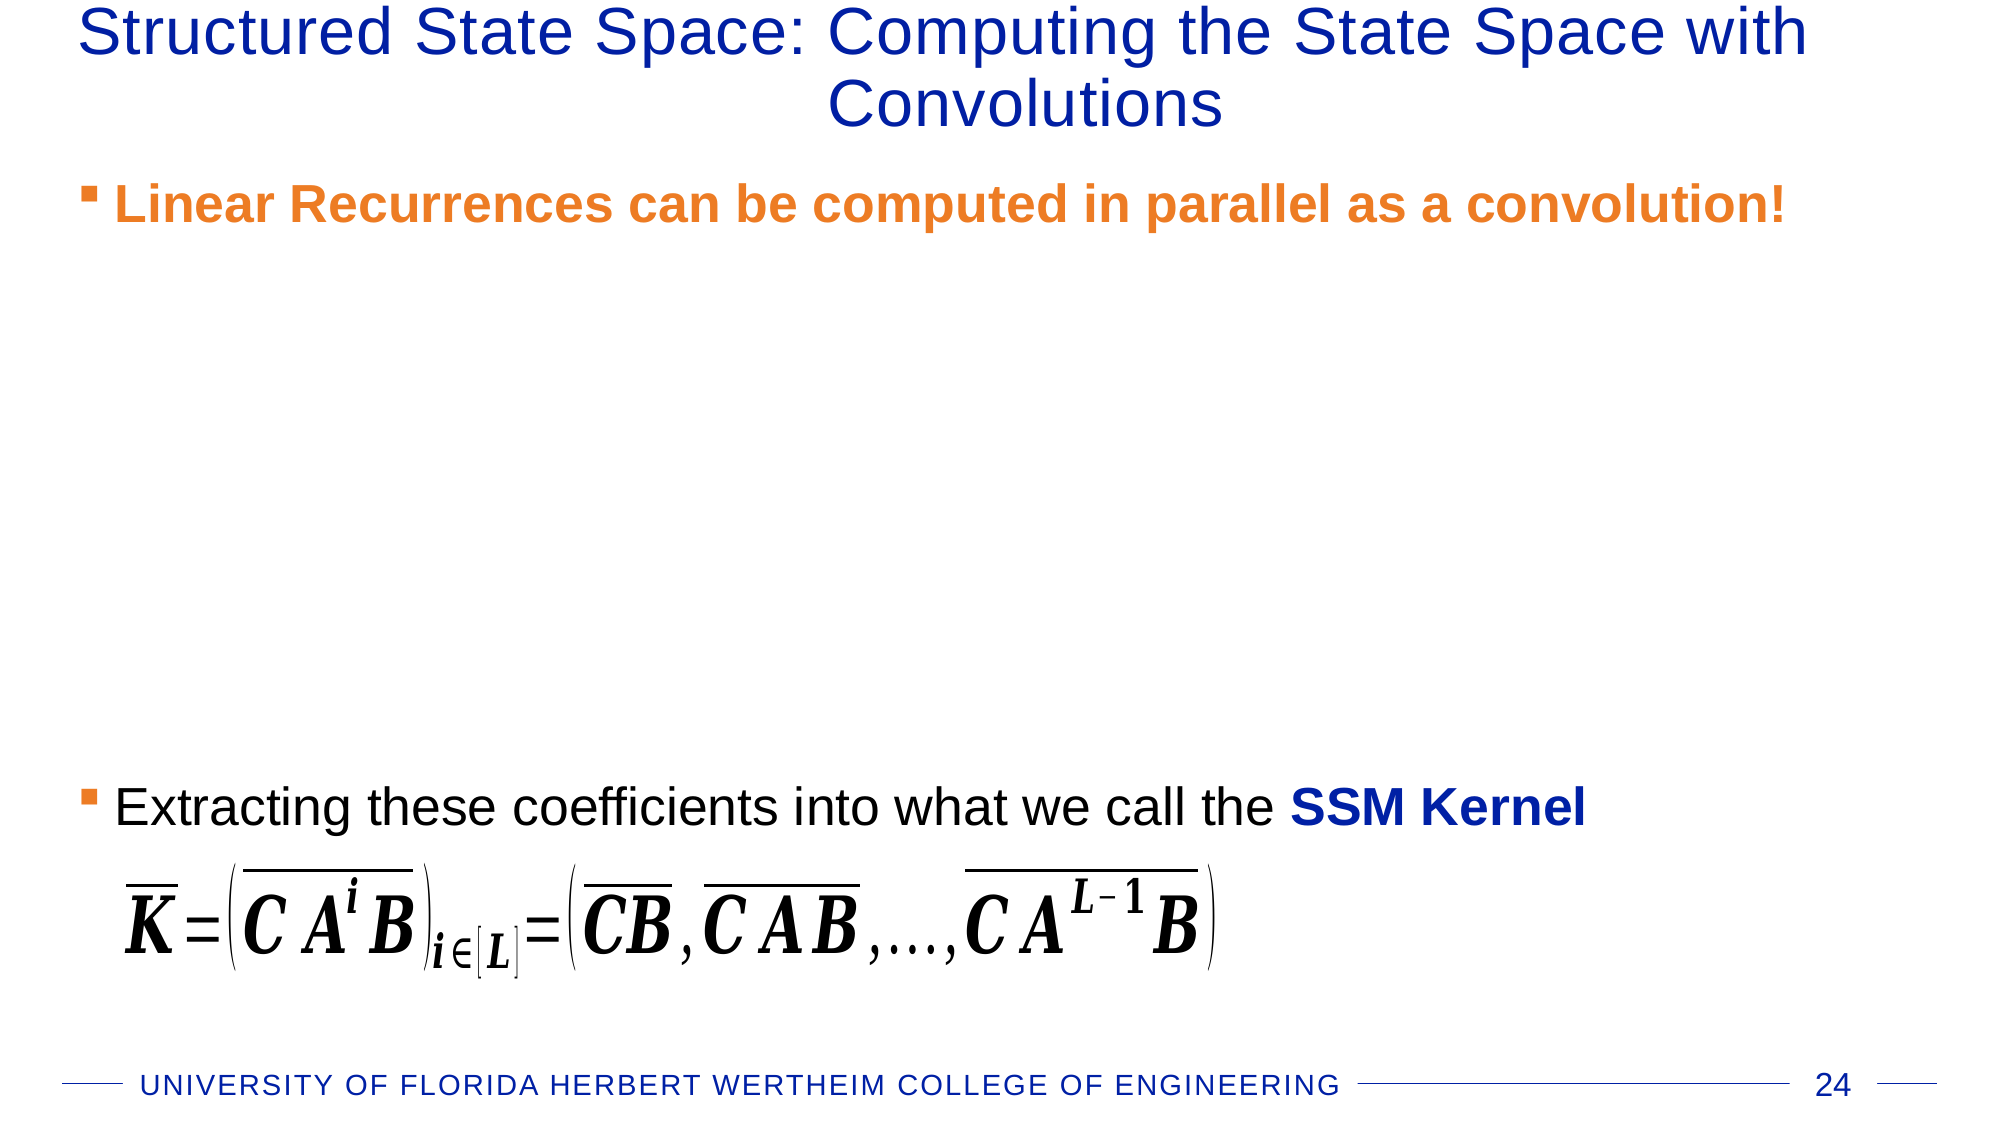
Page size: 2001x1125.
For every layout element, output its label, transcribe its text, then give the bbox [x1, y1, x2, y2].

title Structured State Space: Computing the State Space with Convolutions [62, 0, 1938, 139]
footer UNIVERSITY OF FLORIDA HERBERT WERTHEIM COLLEGE OF ENGINEERING [122, 1053, 1358, 1114]
